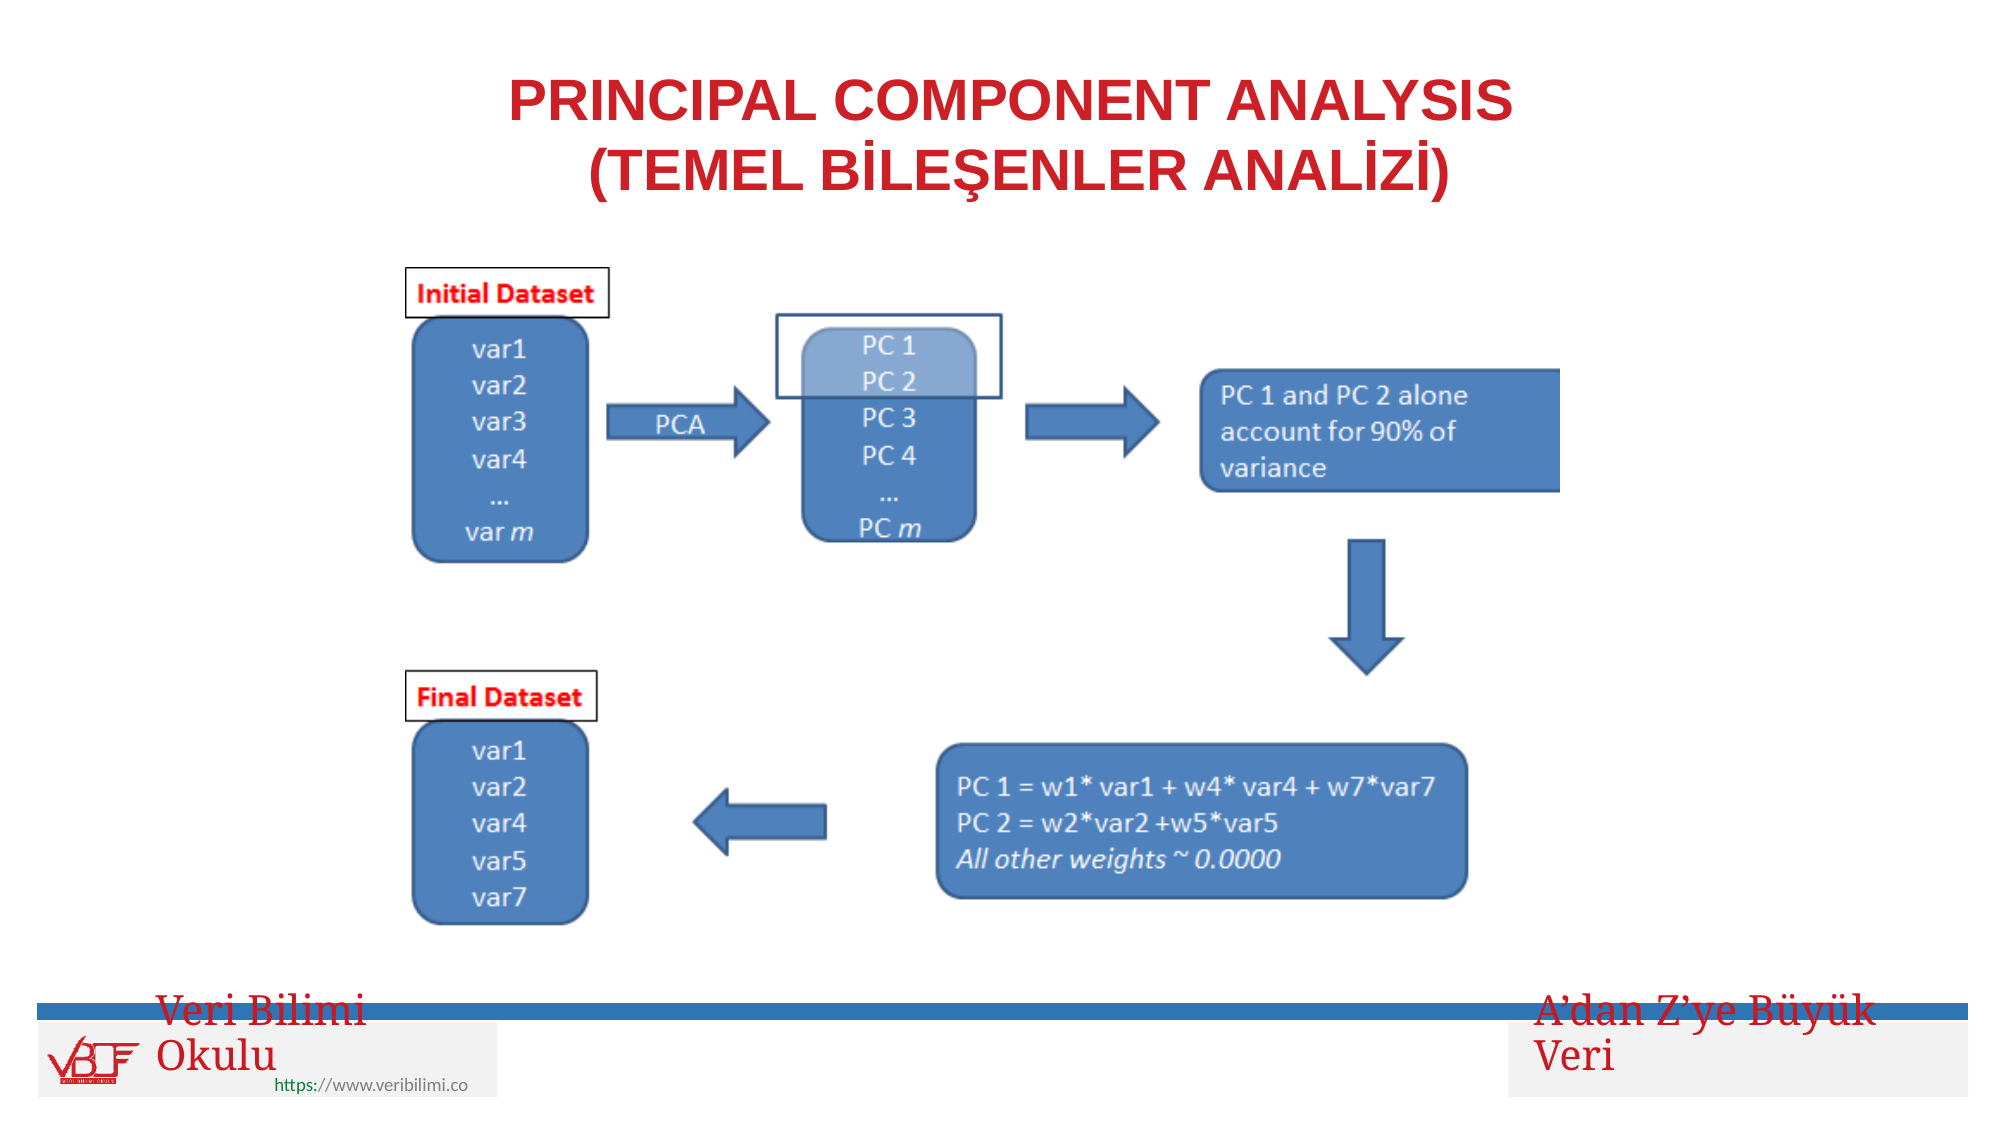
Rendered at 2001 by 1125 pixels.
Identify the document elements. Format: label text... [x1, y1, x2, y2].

picture [405, 267, 1560, 929]
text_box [37, 1022, 537, 1103]
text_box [1508, 1022, 1969, 1098]
text_box PRINCIPAL COMPONENT ANALYSIS (TEMEL BİLEŞENLER ANALİZİ) [338, 54, 1626, 210]
